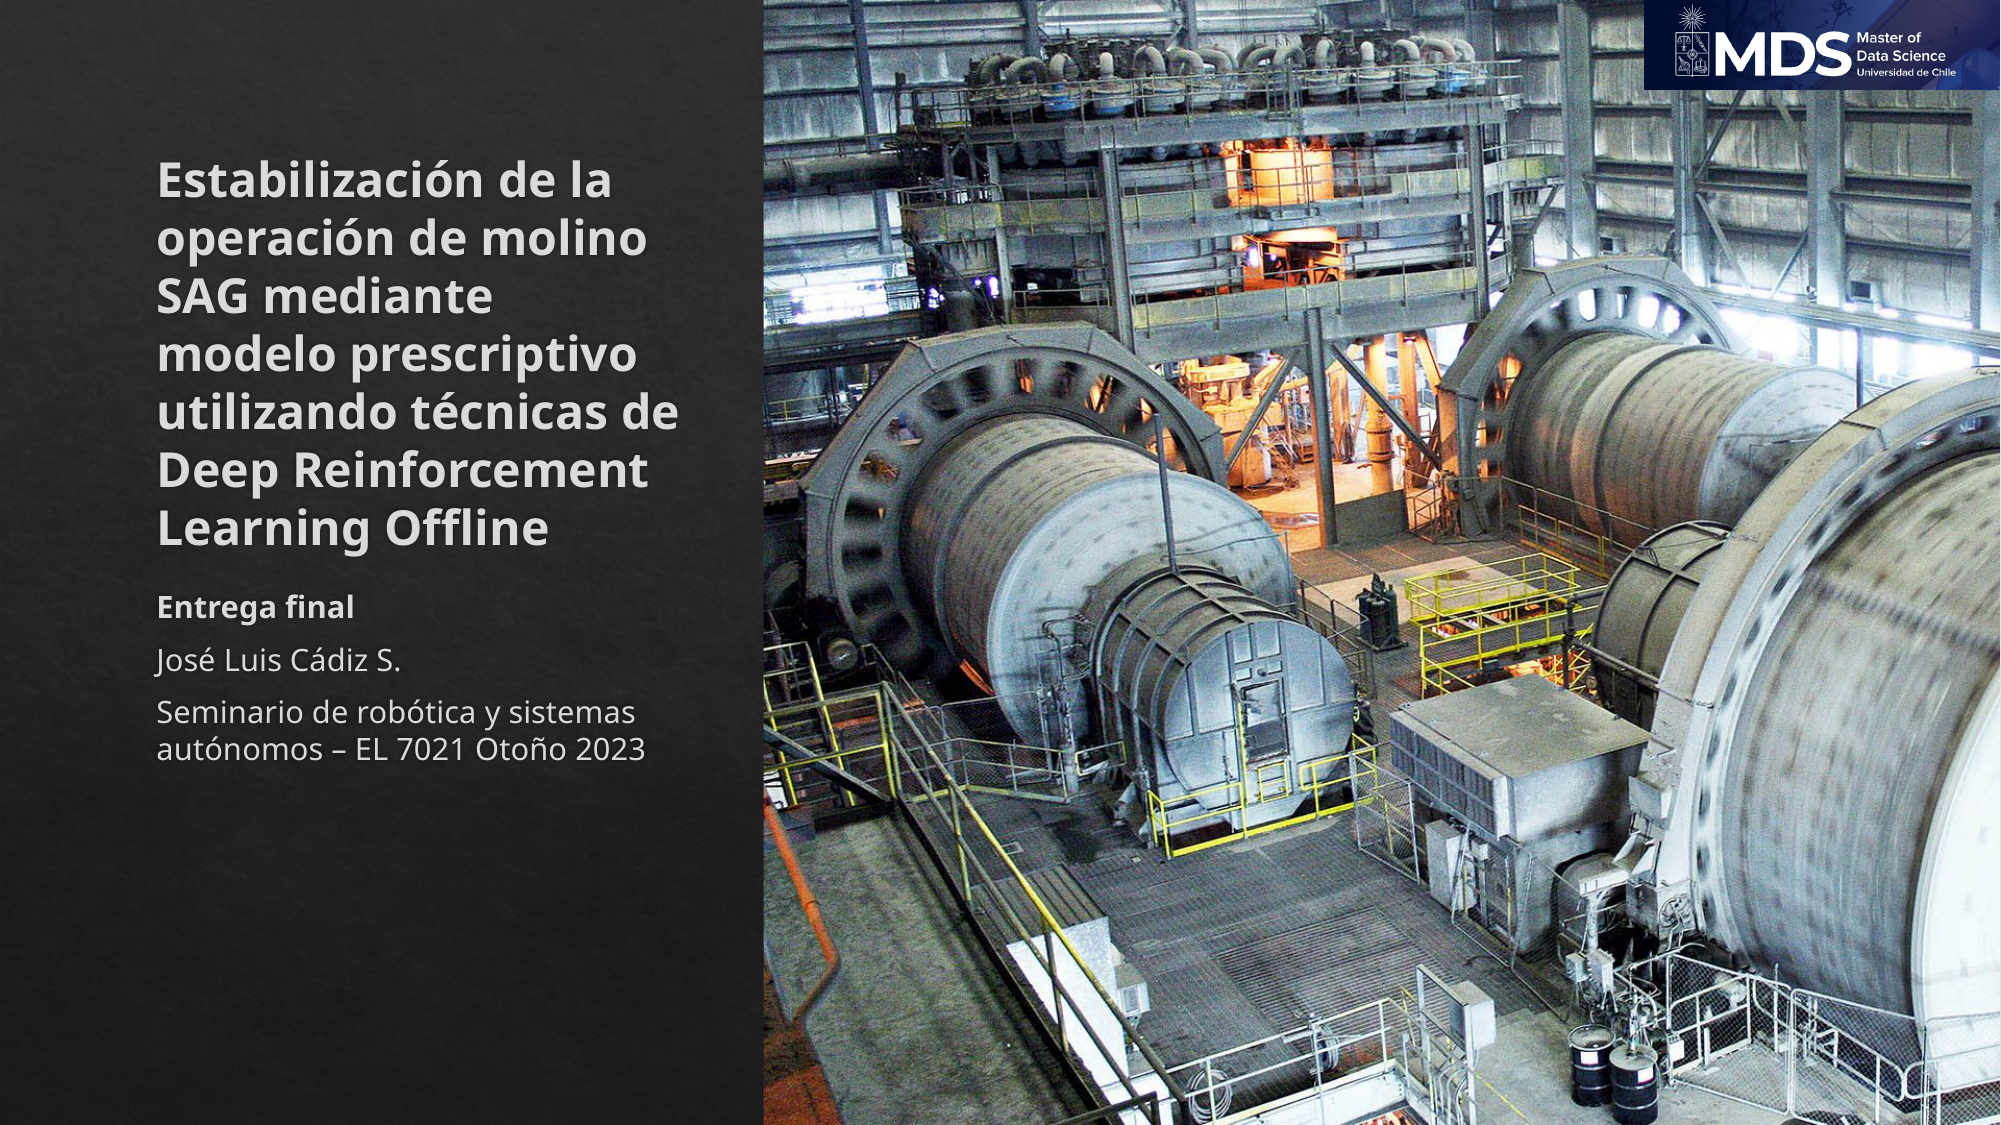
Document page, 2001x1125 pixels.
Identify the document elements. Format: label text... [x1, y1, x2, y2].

subtitle Entrega final José Luis Cádiz S. Seminario de robótica y sistemas autónomos – EL 7021 Otoño 2023 [141, 580, 697, 775]
title Estabilización de la operación de molino SAG mediante modelo prescriptivo utilizando técnicas de Deep Reinforcement Learning Offline [141, 107, 697, 563]
picture [763, 0, 2000, 1125]
